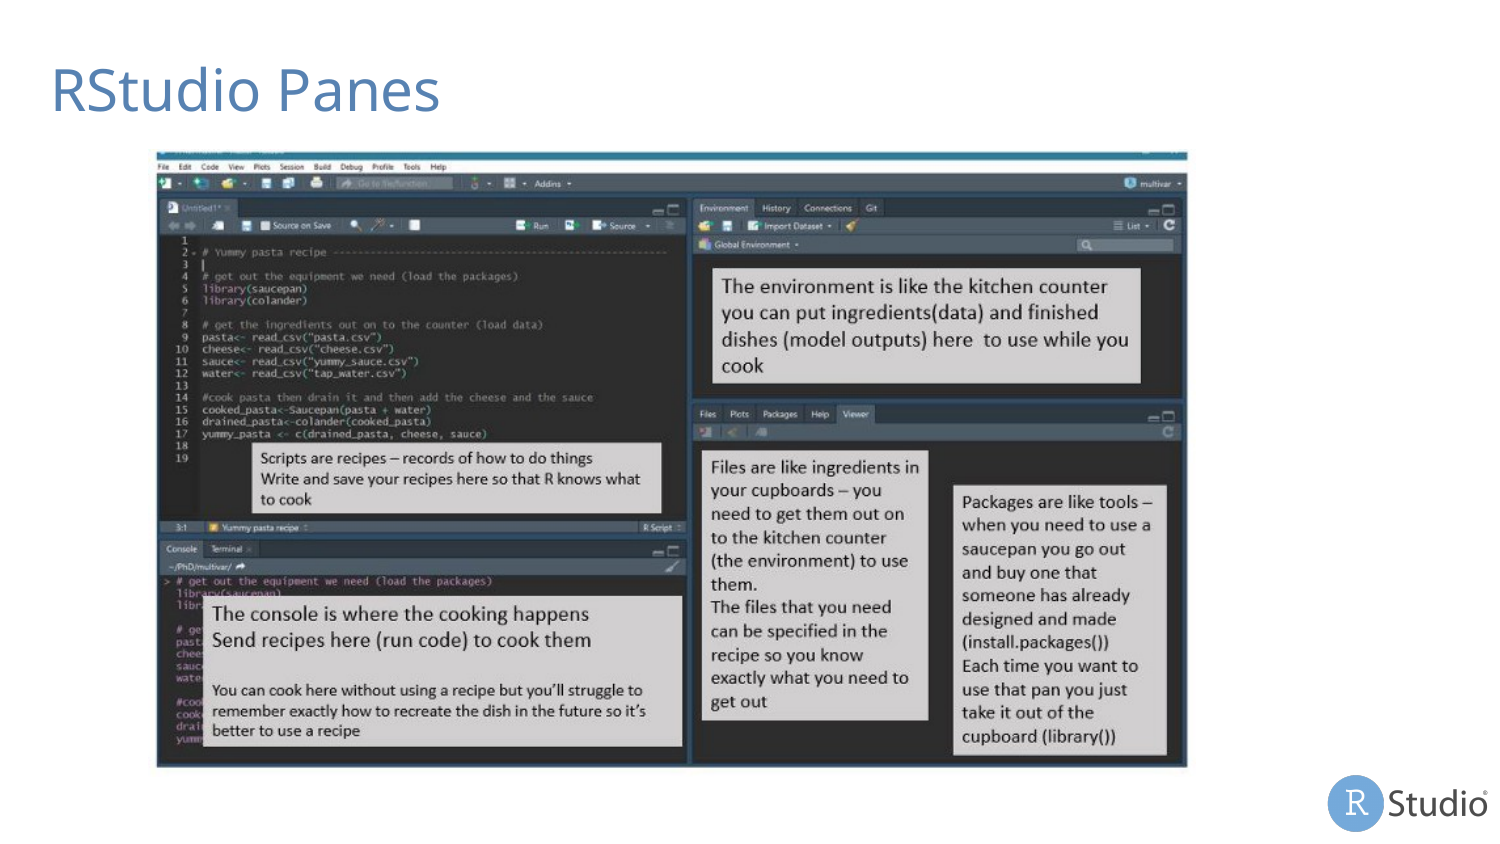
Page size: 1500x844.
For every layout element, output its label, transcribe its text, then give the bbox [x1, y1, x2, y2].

title RStudio Panes [35, 38, 1434, 133]
picture [1327, 775, 1488, 832]
picture [148, 149, 1196, 777]
